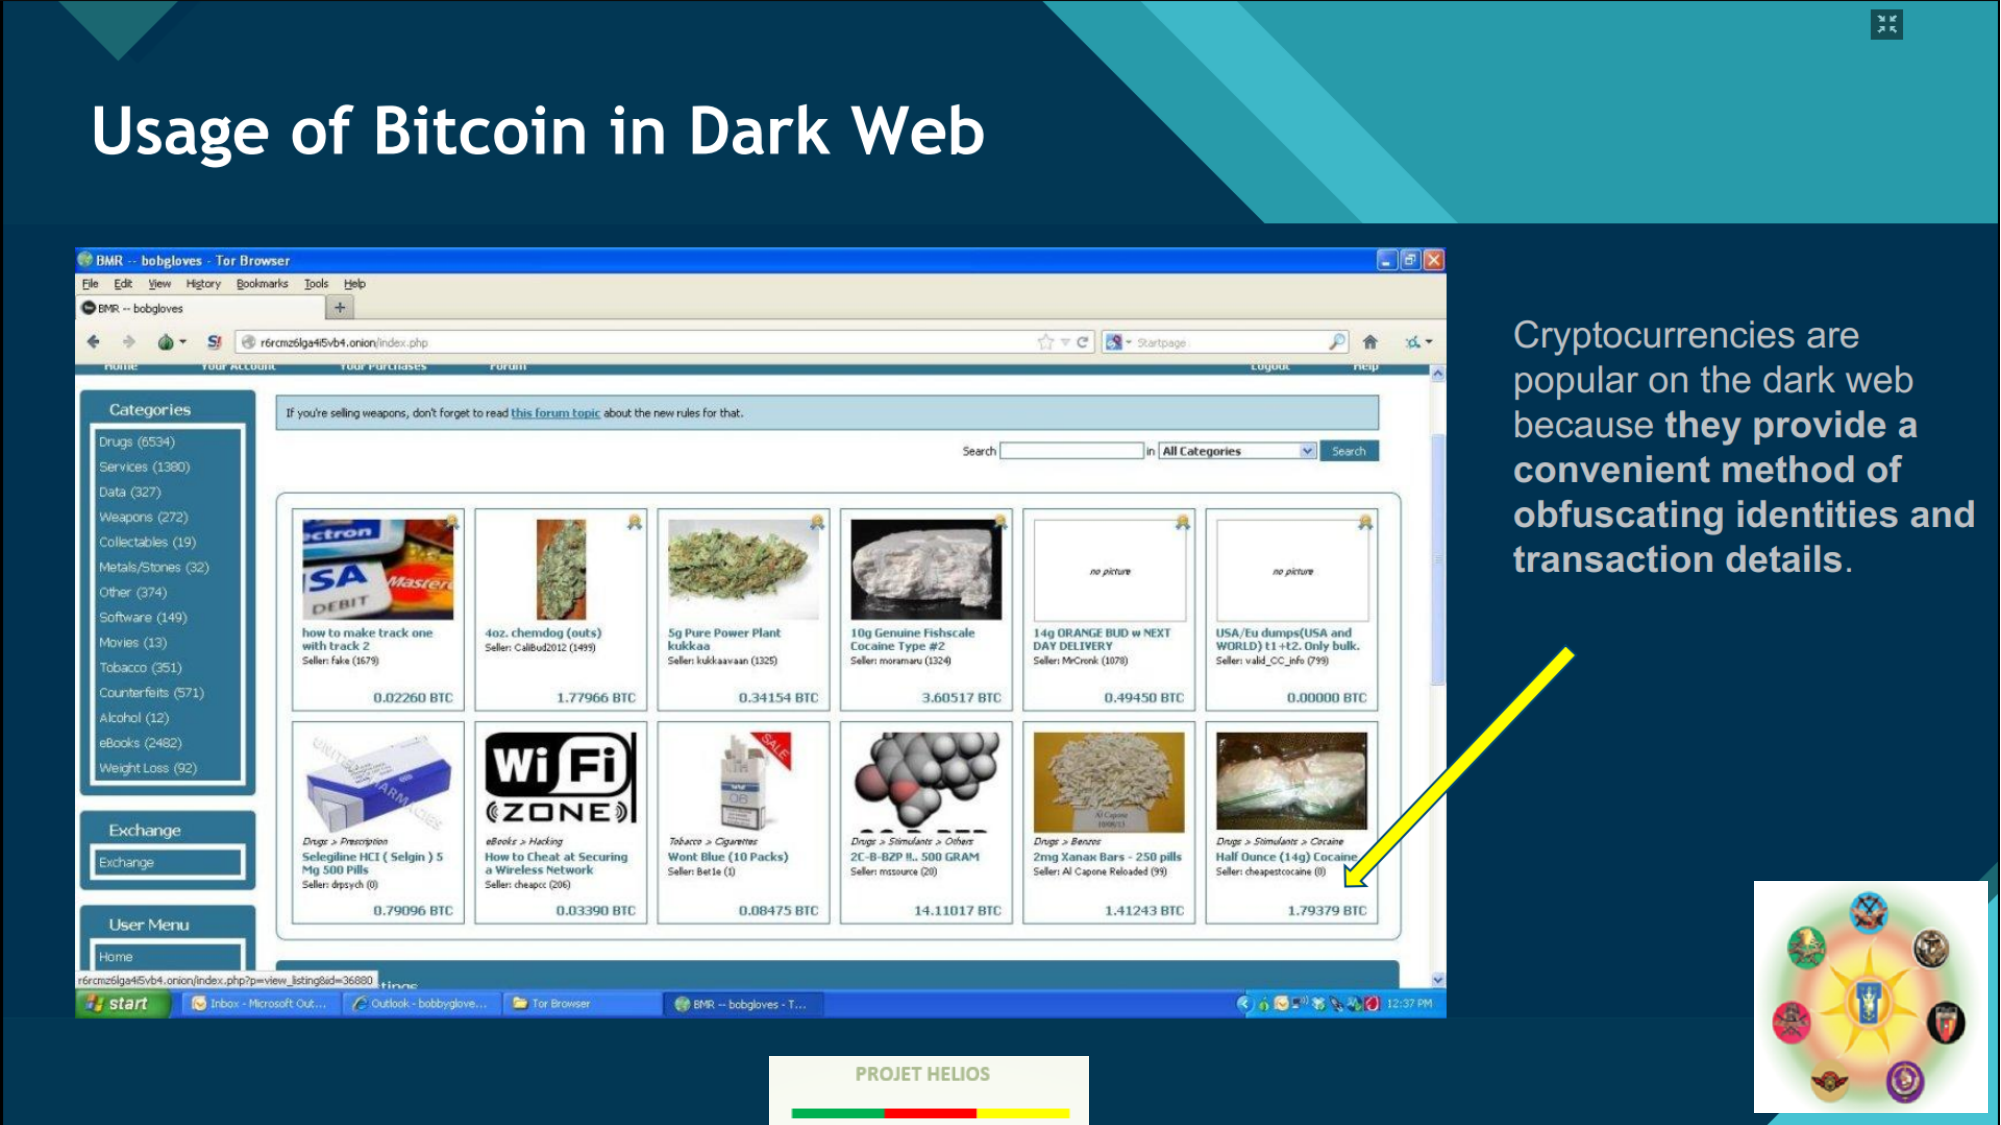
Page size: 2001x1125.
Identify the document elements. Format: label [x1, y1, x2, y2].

picture [1753, 880, 1988, 1114]
picture [769, 1056, 1089, 1125]
list [0, 0, 2000, 1125]
